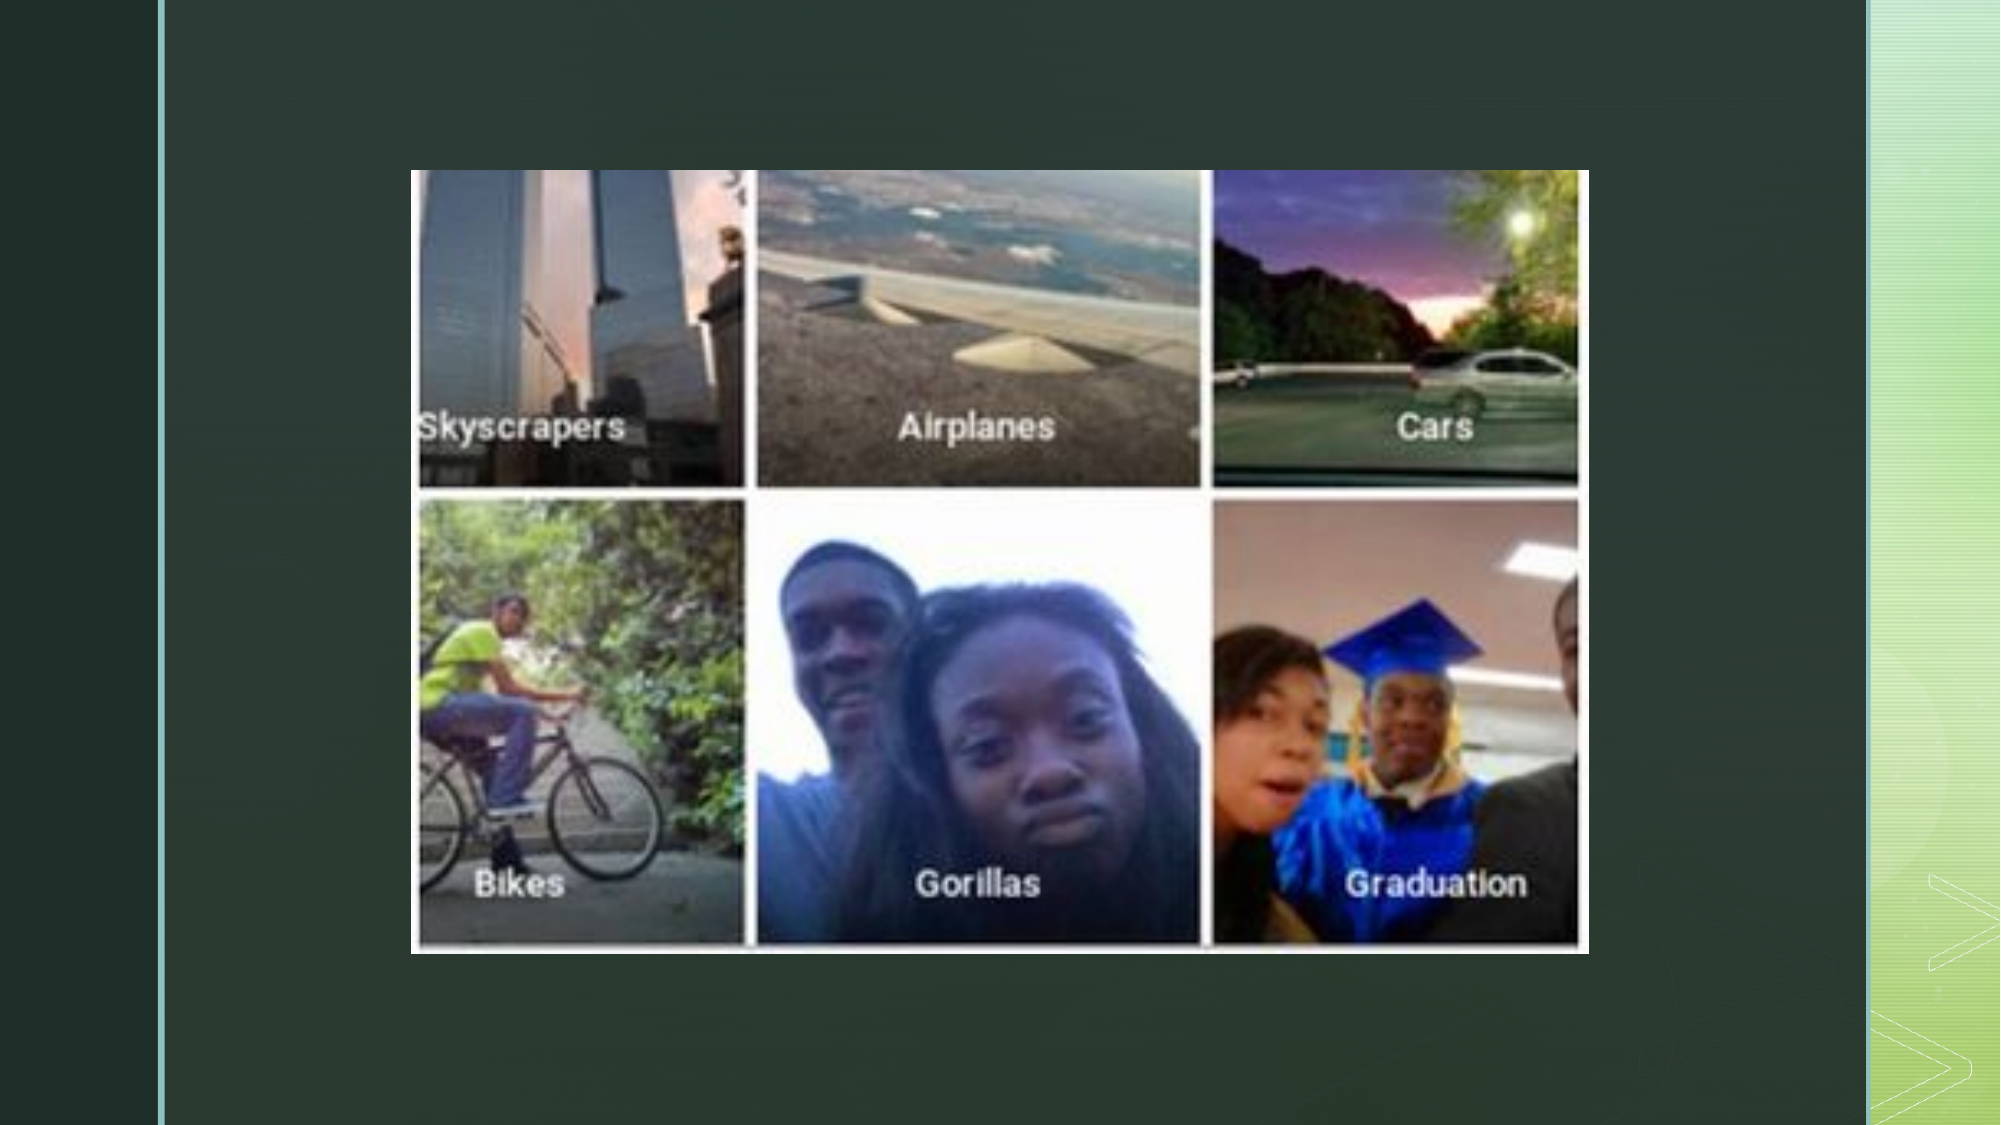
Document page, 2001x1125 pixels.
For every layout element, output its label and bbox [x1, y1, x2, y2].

picture [1871, 0, 2001, 1125]
picture [411, 170, 1589, 955]
